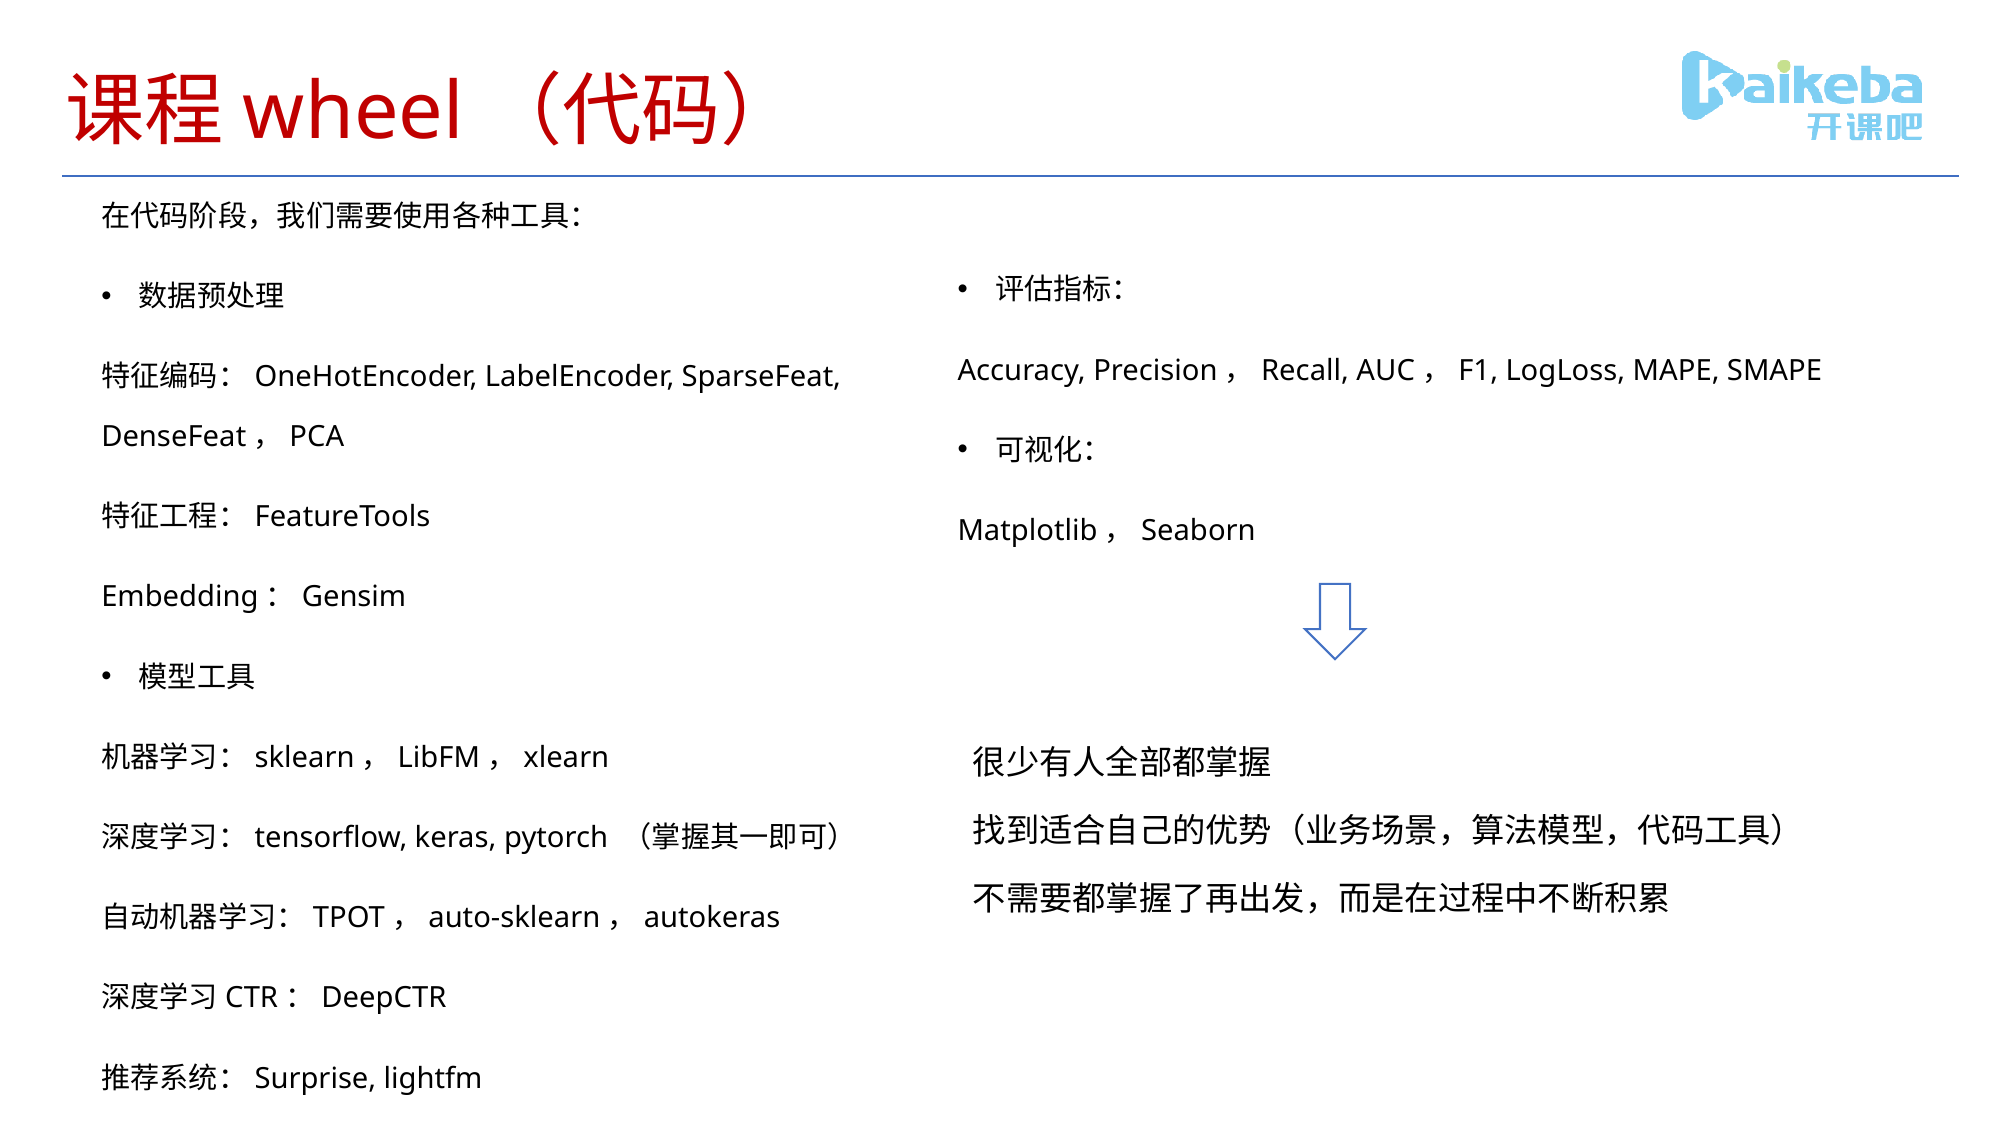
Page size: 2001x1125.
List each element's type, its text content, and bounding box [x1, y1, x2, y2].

list 在代码阶段，我们需要使用各种工具： 数据预处理 特征编码：OneHotEncoder, LabelEncoder, SparseFeat, DenseFeat，PCA 特征工程：FeatureTools Embedding：Gensim 模型工具 机器学习：sklearn，LibFM，xlearn 深度学习：tensorflow, keras, pytorch （掌握其一即可） 自动机器学习：TPOT，auto-sklearn，autokeras 深度学习CTR：DeepCTR 推荐系统：Surprise, lightfm [93, 164, 951, 923]
text_box [1304, 583, 1366, 660]
text_box 评估指标： Accuracy, Precision，Recall, AUC，F1, LogLoss, MAPE, SMAPE 可视化： Matplotlib，Seaborn [950, 238, 1992, 996]
text_box 很少有人全部都掌握 找到适合自己的优势（业务场景，算法模型，代码工具） 不需要都掌握了再出发，而是在过程中不断积累 [965, 705, 1901, 925]
list 在代码阶段，我们需要使用各种工具： 数据预处理 特征编码：OneHotEncoder, LabelEncoder, SparseFeat, DenseFeat，PCA 特征工程：FeatureTools Embedding：Gensim 模型工具 机器学习：sklearn，LibFM，xlearn 深度学习：tensorflow, keras, pytorch （掌握其一即可） 自动机器学习：TPOT，auto-sklearn，autokeras 深度学习CTR：DeepCTR 推荐系统：Surprise, lightfm [1653, 21, 1950, 167]
title 课程wheel（代码） [57, 59, 1728, 167]
